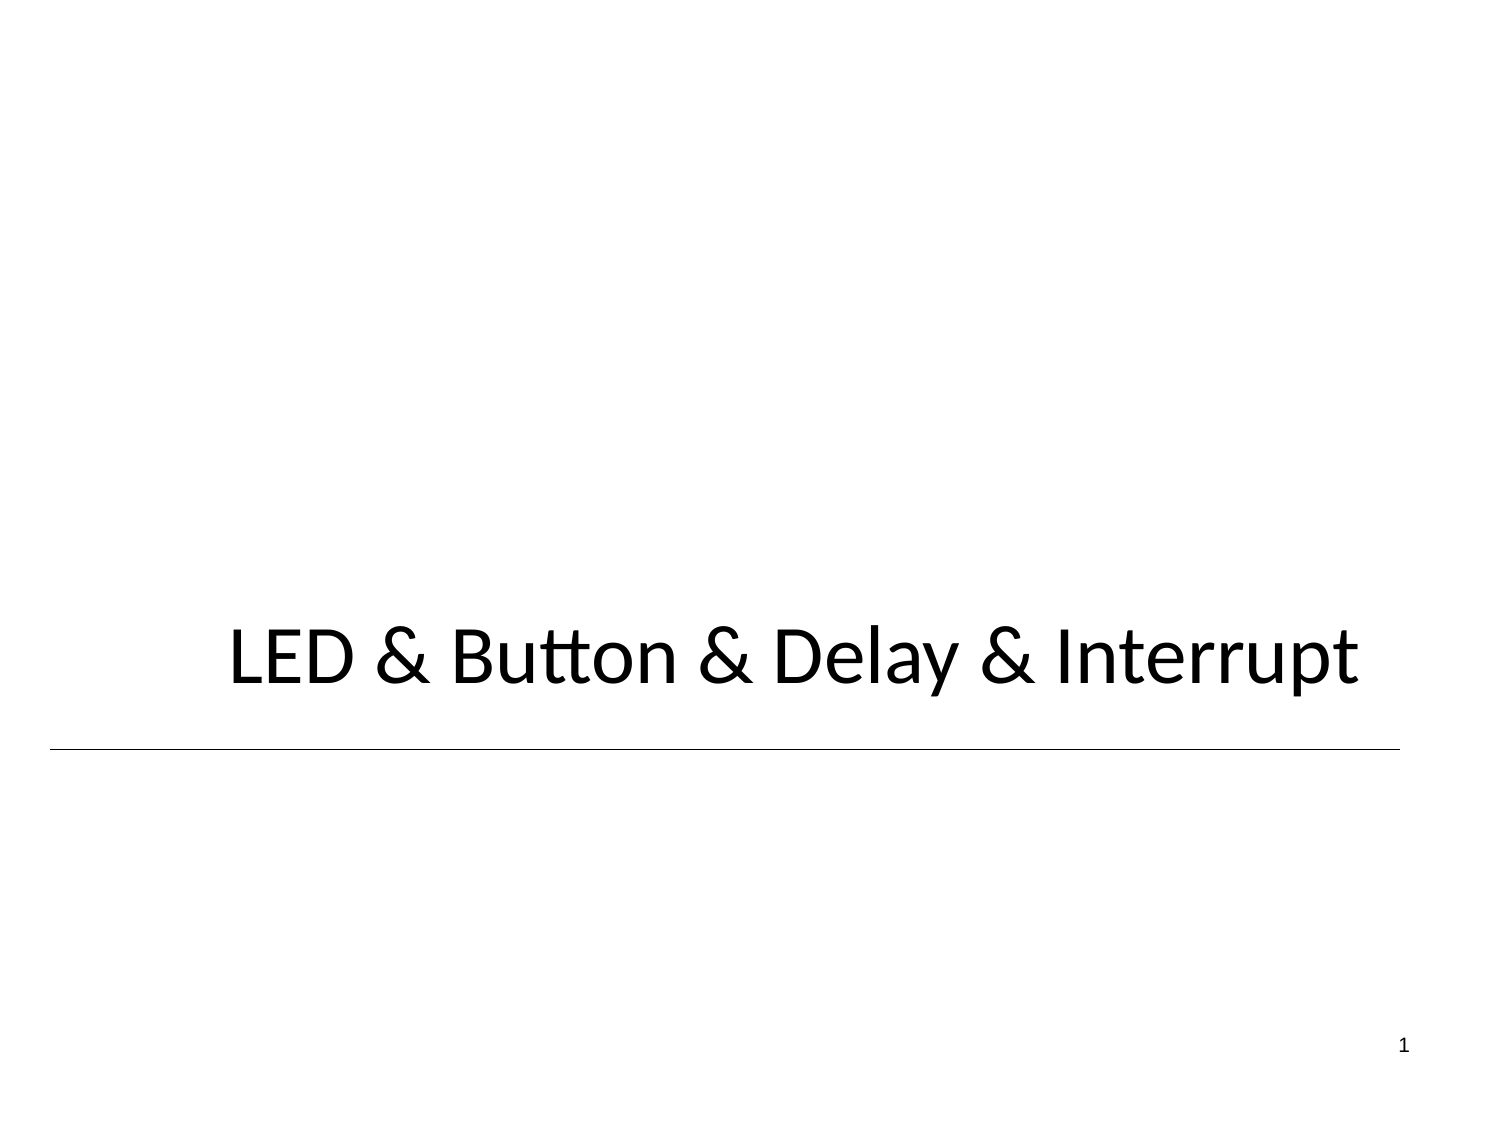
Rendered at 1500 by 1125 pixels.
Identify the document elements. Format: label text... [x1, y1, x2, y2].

text_box LED & Button & Delay & Interrupt [224, 600, 1363, 701]
text_box 1 [1396, 1032, 1412, 1058]
